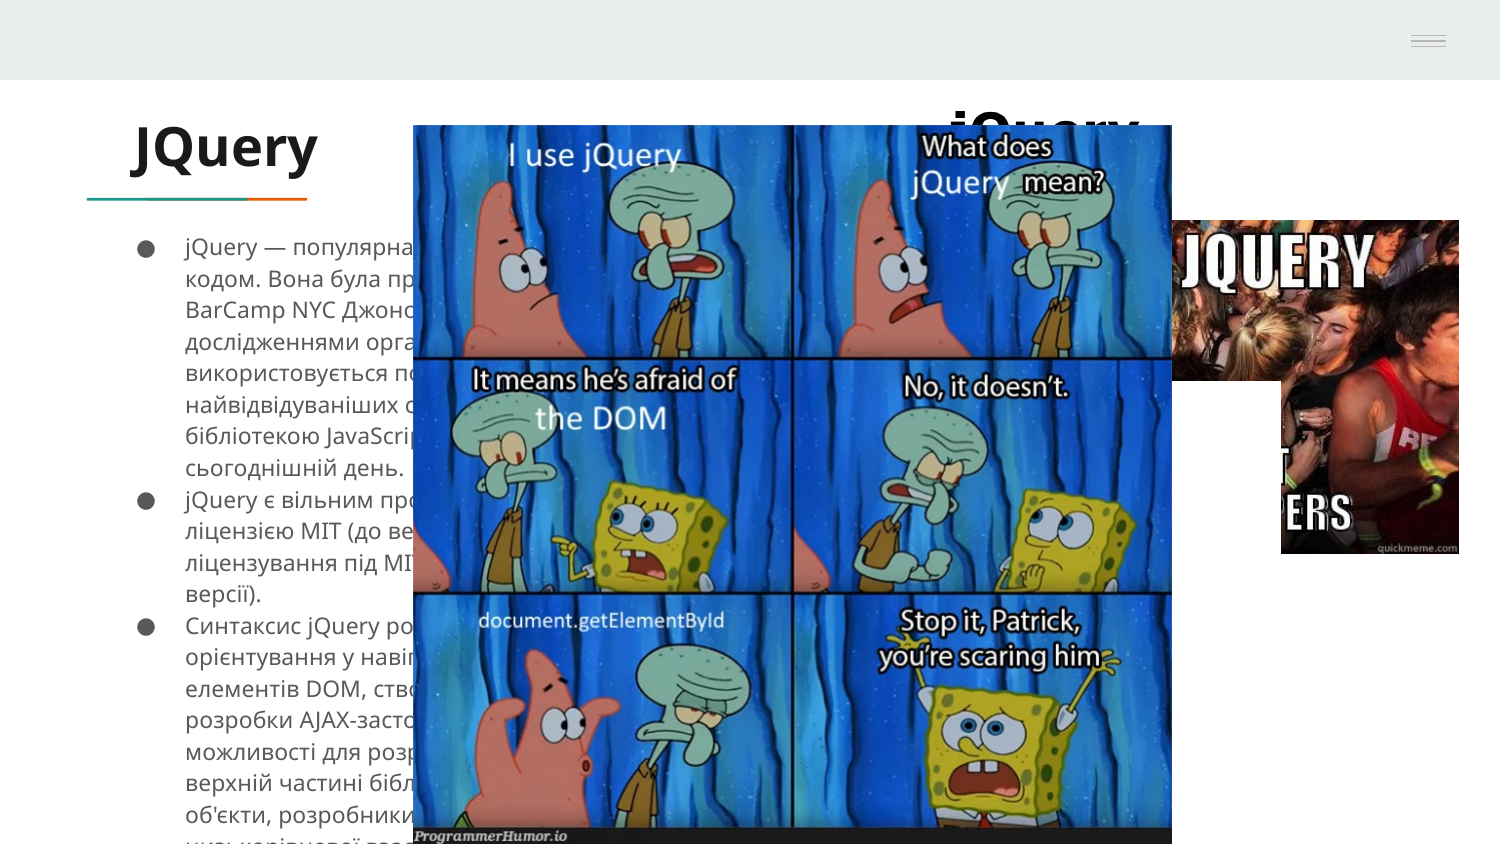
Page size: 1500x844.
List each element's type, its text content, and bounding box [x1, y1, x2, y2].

list jQuery — популярна JavaScript-бібліотека з відкритим кодом. Вона була представлена у січні 2006 року у BarCamp NYC Джоном Ресіґом (John Resig). Згідно з дослідженнями організації W3Techs, JQuery використовується понад половиною від мільйона найвідвідуваніших сайтів. jQuery є найпопулярнішою бібліотекою JavaScript, яка посилено використовується на сьогоднішній день. jQuery є вільним програмним забезпеченням під ліцензією MIT (до вересня 2012 було подвійне ліцензування під MIT та GNU General Public License другої версії). Синтаксис jQuery розроблений, щоб зробити орієнтування у навігації зручнішим завдяки вибору елементів DOM, створенню анімації, обробки подій, і розробки AJAX-застосунків. jQuery також надає можливості для розробників, для створення плагінів у верхній частині бібліотеки JavaScript. Використовуючи ці об'єкти, розробники можуть створювати абстракції для низькорівневої взаємодії та створювати анімацію для ефектів високого рівня. Це сприяє створенню потужних і динамічних вебсторінок. [95, 213, 407, 819]
picture [413, 103, 1459, 844]
title JQuery [119, 97, 1381, 186]
